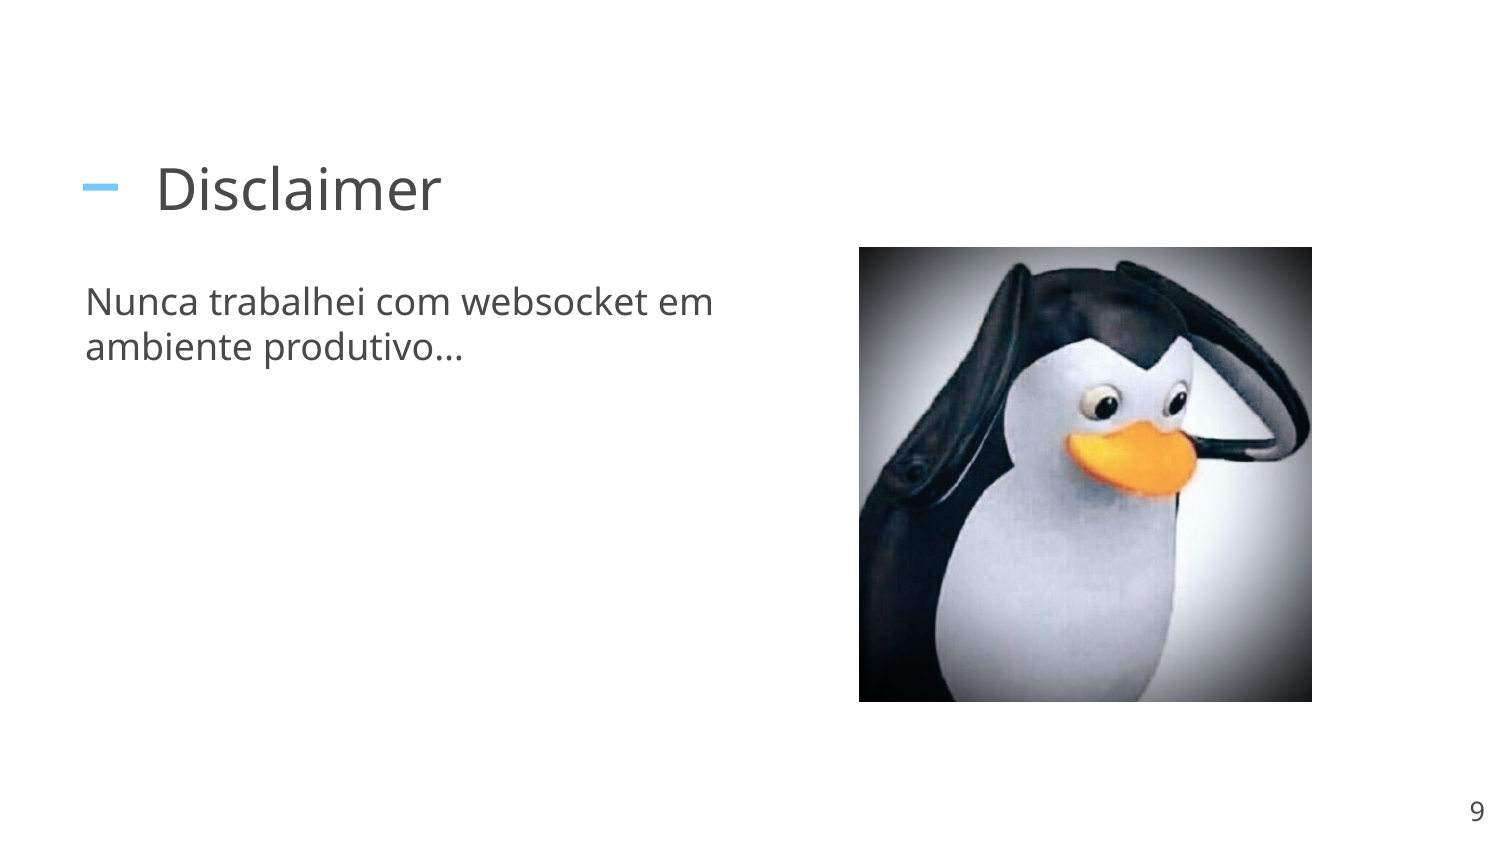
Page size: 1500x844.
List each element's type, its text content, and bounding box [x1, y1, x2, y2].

slide_number ‹#› [1426, 779, 1500, 837]
title Nunca trabalhei com websocket em ambiente produtivo… [70, 263, 852, 598]
title Disclaimer [140, 137, 1234, 263]
picture [857, 246, 1313, 702]
